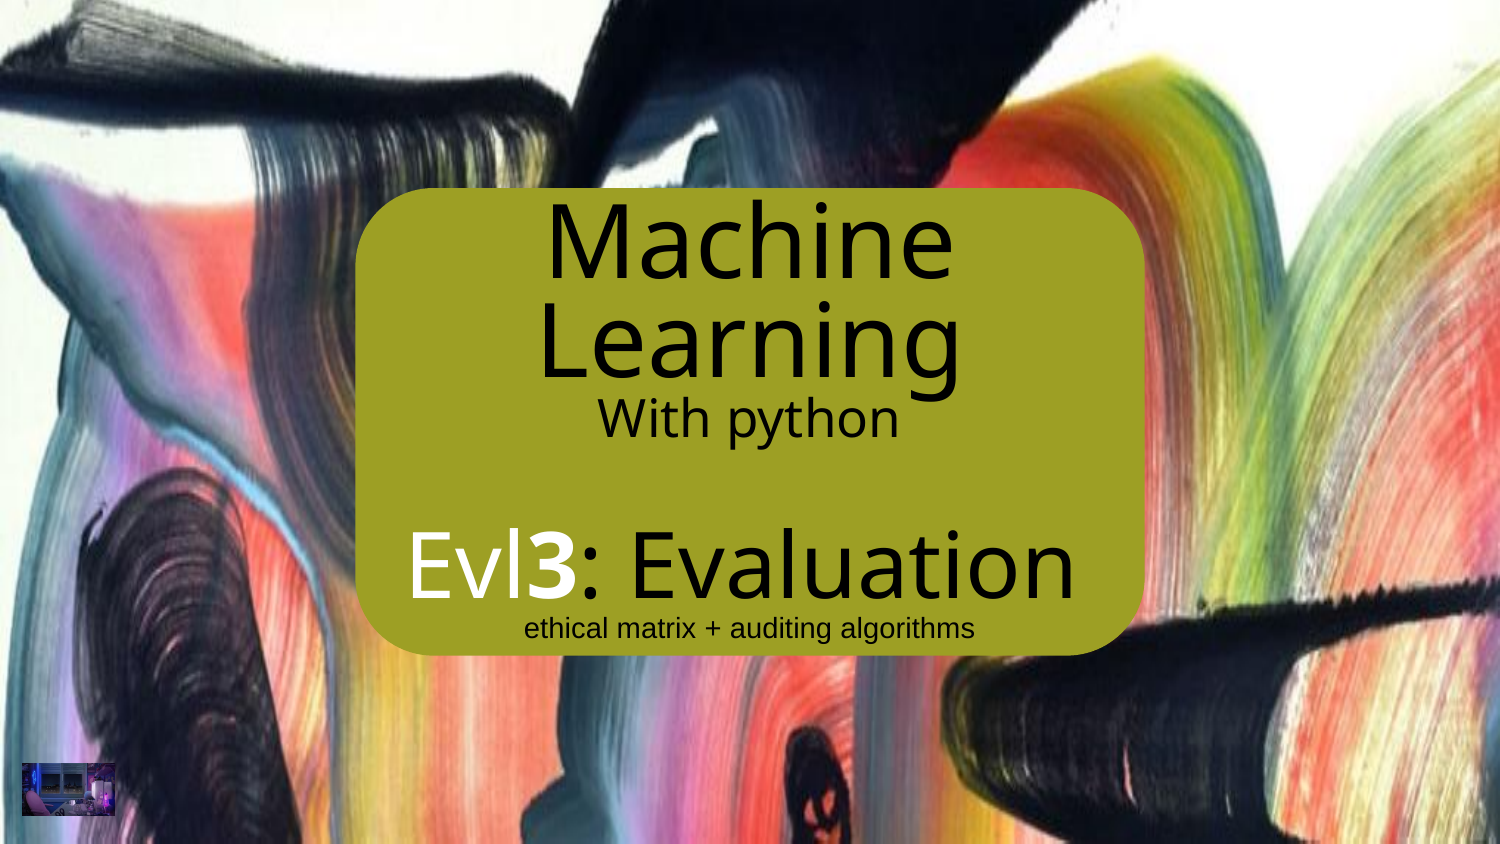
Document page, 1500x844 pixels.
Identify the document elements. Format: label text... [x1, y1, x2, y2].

picture [0, 0, 1500, 844]
text_box Machine Learning With python Evl3: Evaluation ethical matrix + auditing algorithms [355, 188, 1145, 656]
